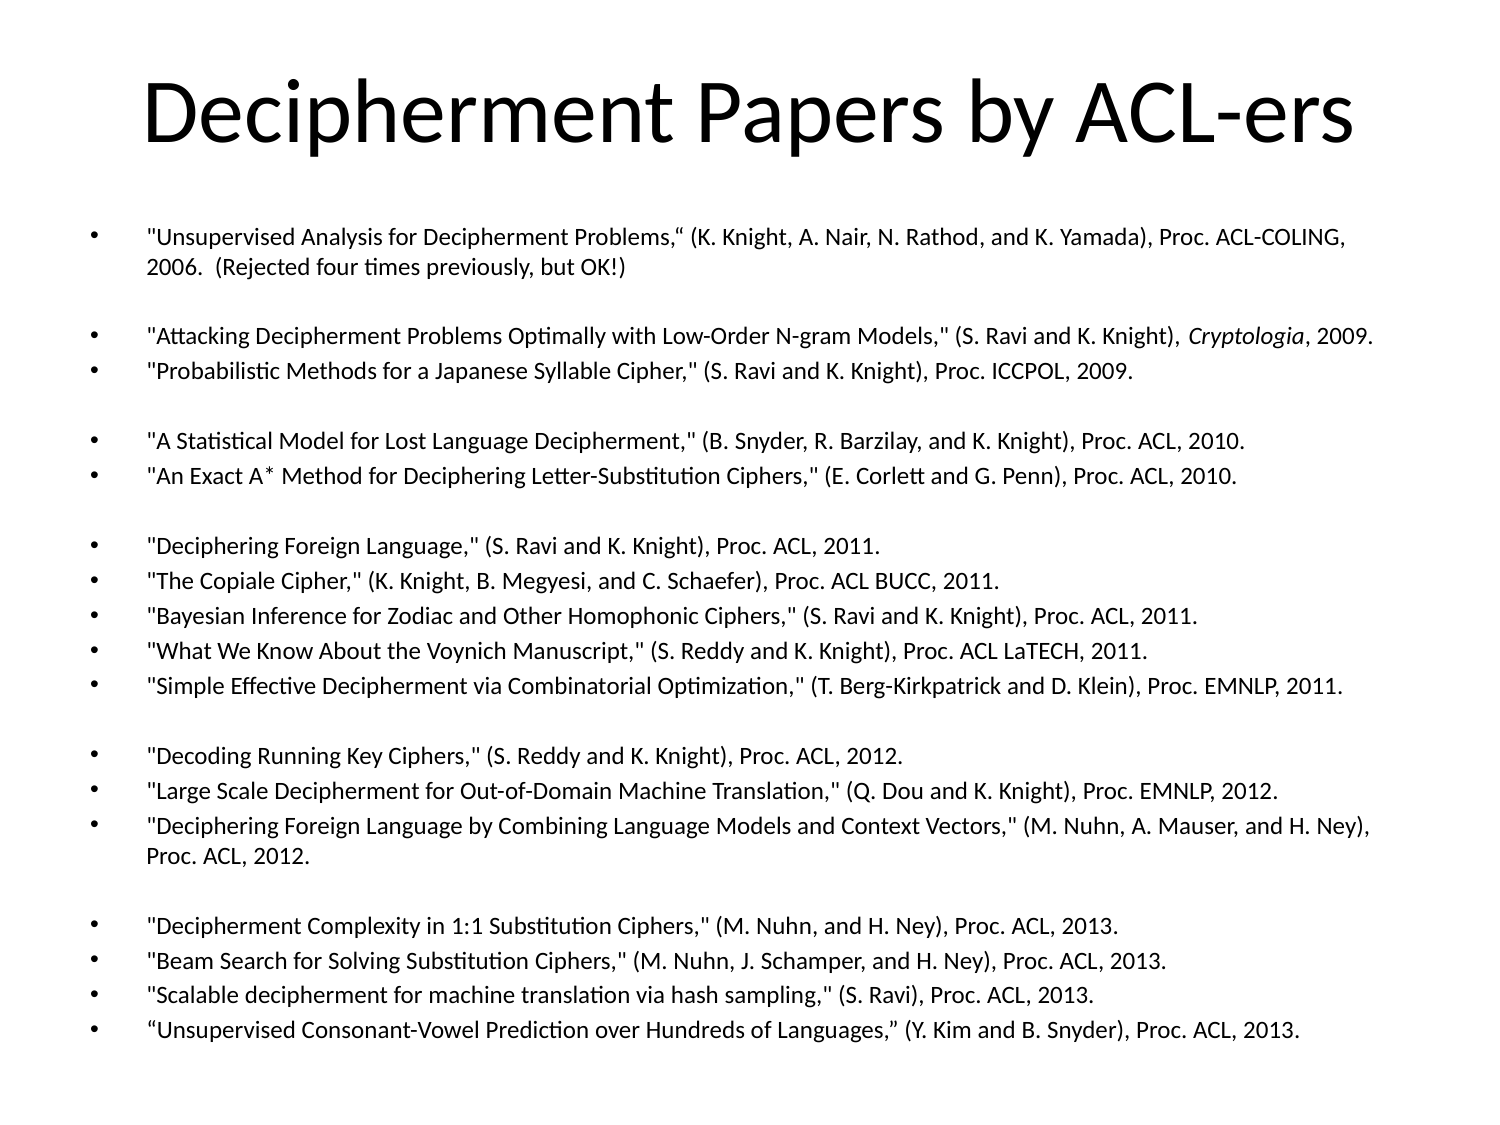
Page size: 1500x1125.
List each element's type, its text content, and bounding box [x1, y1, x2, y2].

list "Unsupervised Analysis for Decipherment Problems,“ (K. Knight, A. Nair, N. Rathod, and K. Yamada), Proc. ACL-COLING, 2006. (Rejected four times previously, but OK!) "Attacking Decipherment Problems Optimally with Low-Order N-gram Models," (S. Ravi and K. Knight), Cryptologia, 2009. "Probabilistic Methods for a Japanese Syllable Cipher," (S. Ravi and K. Knight), Proc. ICCPOL, 2009. "A Statistical Model for Lost Language Decipherment," (B. Snyder, R. Barzilay, and K. Knight), Proc. ACL, 2010. "An Exact A* Method for Deciphering Letter-Substitution Ciphers," (E. Corlett and G. Penn), Proc. ACL, 2010. "Deciphering Foreign Language," (S. Ravi and K. Knight), Proc. ACL, 2011. "The Copiale Cipher," (K. Knight, B. Megyesi, and C. Schaefer), Proc. ACL BUCC, 2011. "Bayesian Inference for Zodiac and Other Homophonic Ciphers," (S. Ravi and K. Knight), Proc. ACL, 2011. "What We Know About the Voynich Manuscript," (S. Reddy and K. Knight), Proc. ACL LaTECH, 2011. "Simple Effective Decipherment via Combinatorial Optimization," (T. Berg-Kirkpatrick and D. Klein), Proc. EMNLP, 2011. "Decoding Running Key Ciphers," (S. Reddy and K. Knight), Proc. ACL, 2012. "Large Scale Decipherment for Out-of-Domain Machine Translation," (Q. Dou and K. Knight), Proc. EMNLP, 2012. "Deciphering Foreign Language by Combining Language Models and Context Vectors," (M. Nuhn, A. Mauser, and H. Ney), Proc. ACL, 2012. "Decipherment Complexity in 1:1 Substitution Ciphers," (M. Nuhn, and H. Ney), Proc. ACL, 2013. "Beam Search for Solving Substitution Ciphers," (M. Nuhn, J. Schamper, and H. Ney), Proc. ACL, 2013. "Scalable decipherment for machine translation via hash sampling," (S. Ravi), Proc. ACL, 2013. “Unsupervised Consonant-Vowel Prediction over Hundreds of Languages,” (Y. Kim and B. Snyder), Proc. ACL, 2013. [75, 212, 1425, 955]
title Decipherment Papers by ACL-ers [75, 12, 1425, 200]
